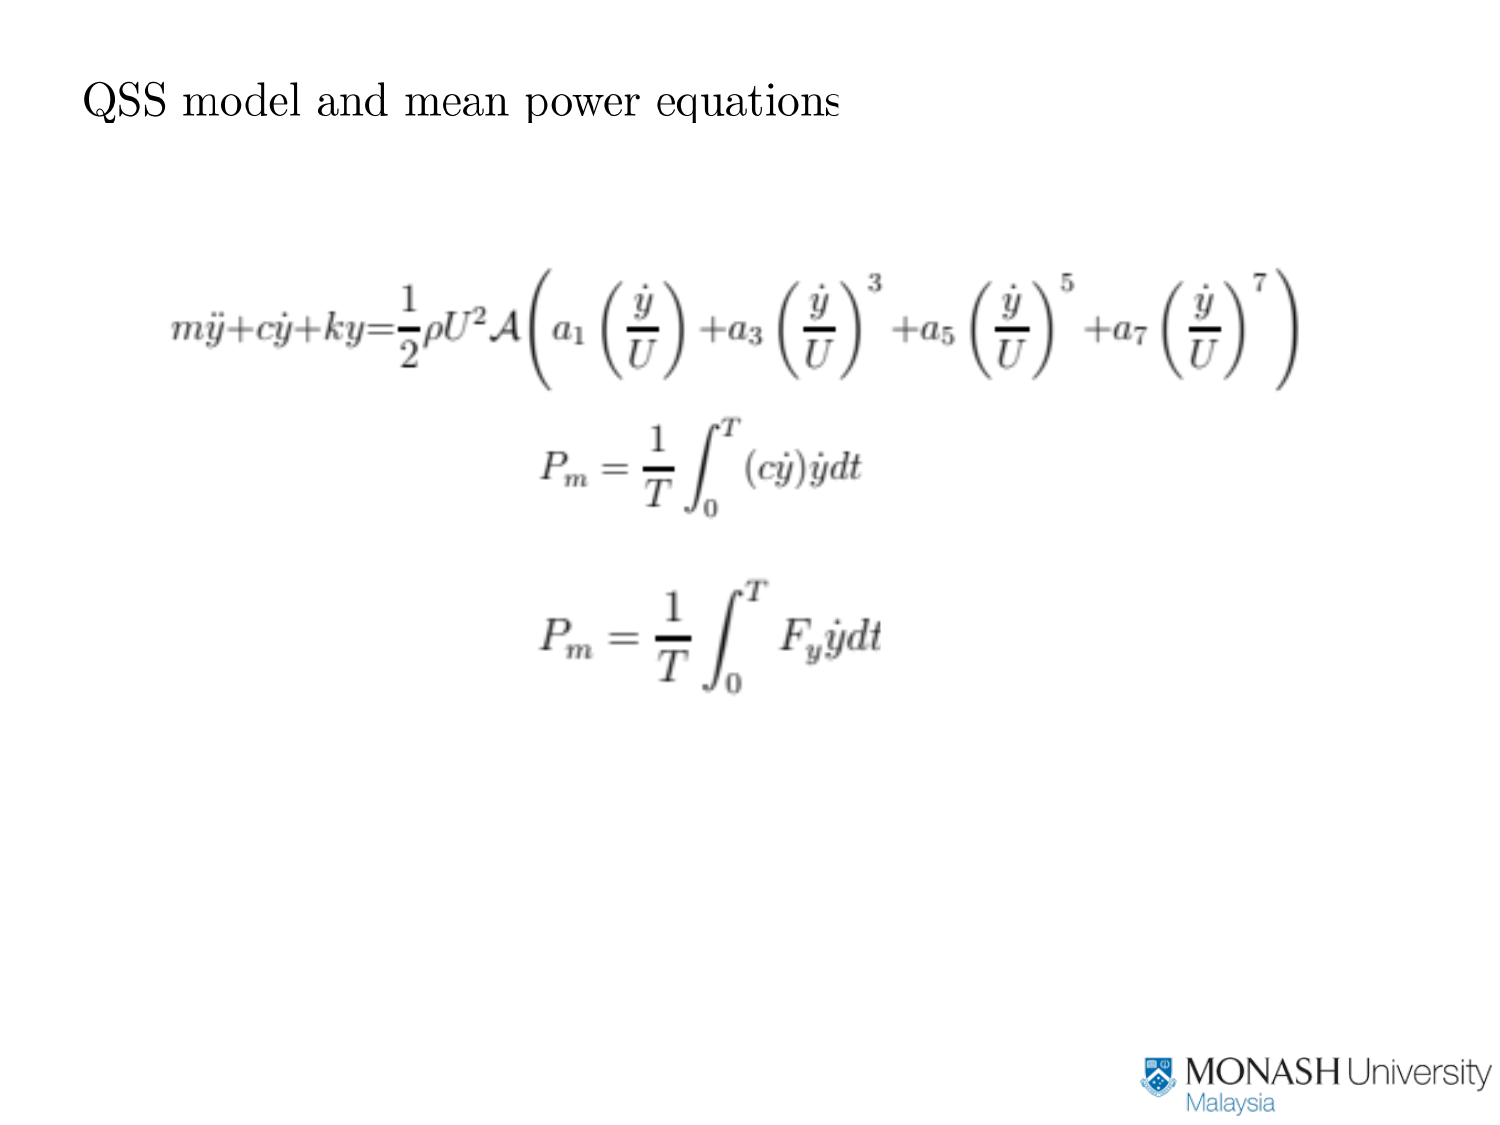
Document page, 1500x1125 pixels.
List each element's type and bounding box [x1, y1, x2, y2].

picture [135, 208, 1300, 520]
picture [531, 562, 881, 709]
picture [1136, 1056, 1495, 1117]
picture [82, 80, 839, 123]
